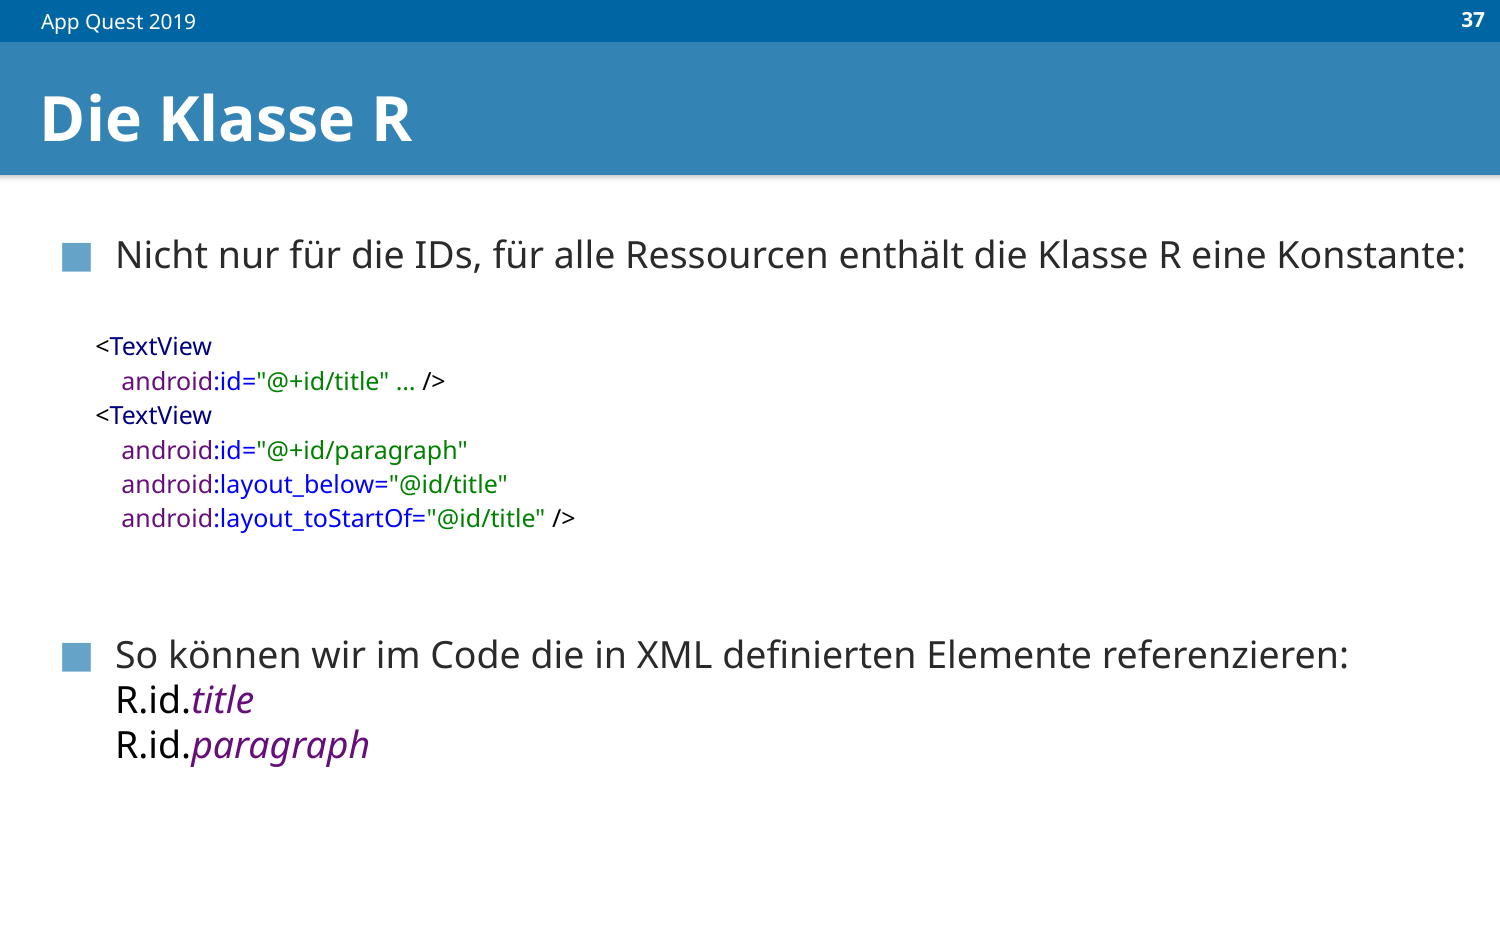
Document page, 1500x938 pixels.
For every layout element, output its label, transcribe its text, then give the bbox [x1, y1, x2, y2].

list Nicht nur für die IDs, für alle Ressourcen enthält die Klasse R eine Konstante: So können wir im Code die in XML definierten Elemente referenzieren: R.id.title R.id.paragraph [25, 193, 1491, 924]
text_box <TextView android:id="@+id/title" … /> <TextView android:id="@+id/paragraph" android:layout_below="@id/title" android:layout_toStartOf="@id/title" /> [60, 311, 1023, 565]
slide_number ‹#› [1410, 0, 1500, 42]
picture [0, 0, 1500, 938]
title Die Klasse R [24, 42, 1491, 169]
